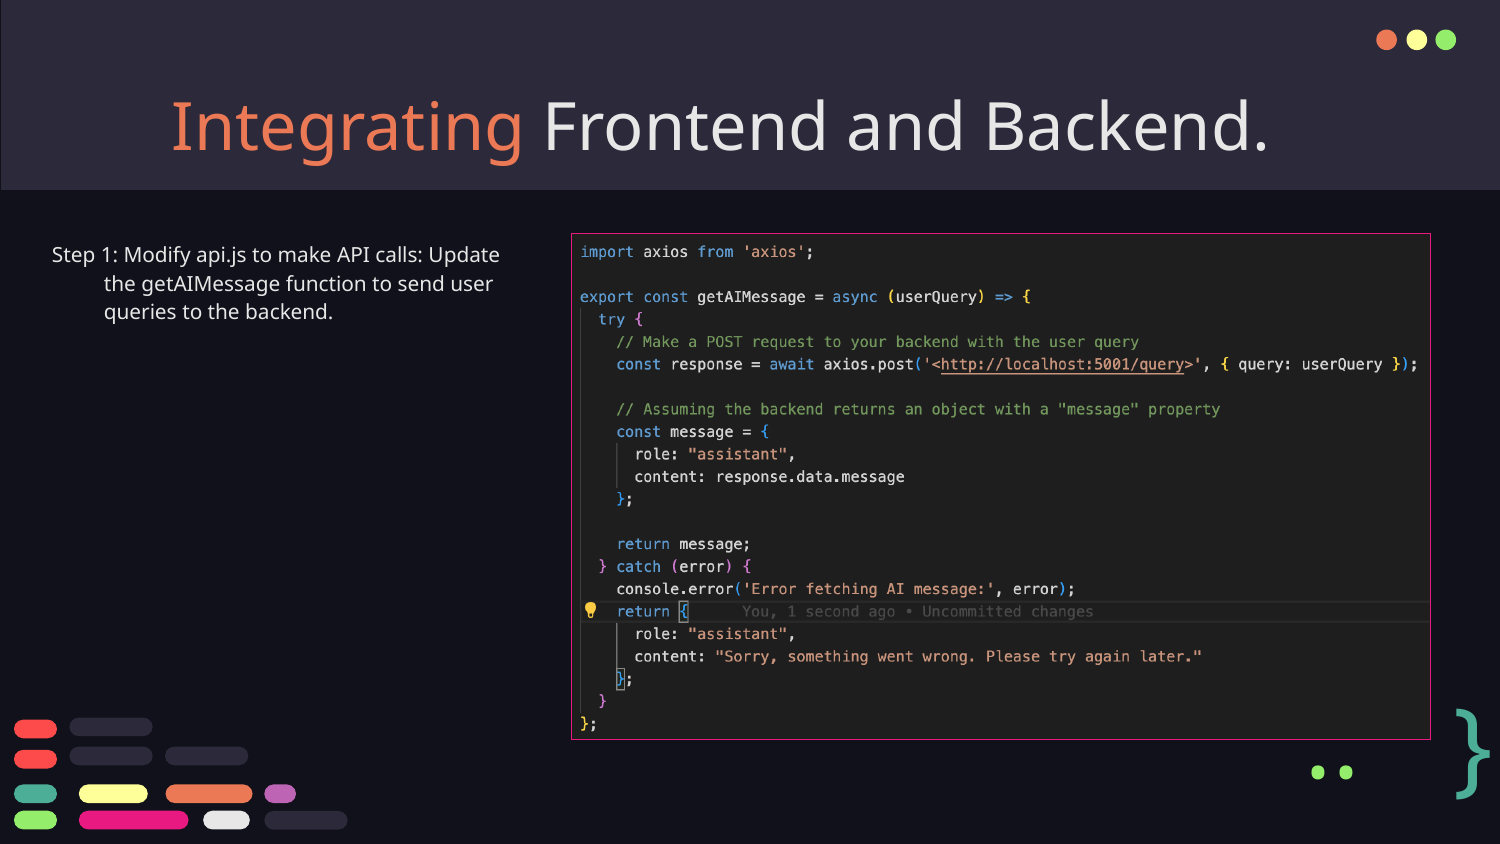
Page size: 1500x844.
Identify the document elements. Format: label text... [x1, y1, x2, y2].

picture [571, 233, 1431, 740]
text_box .. [1215, 747, 1376, 782]
text_box } [1438, 664, 1500, 789]
title Integrating Frontend and Backend. [0, 68, 1500, 163]
text_box Step 1: Modify api.js to make API calls: Update the getAIMessage function to send user queries to the backend. [13, 222, 545, 364]
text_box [13, 717, 348, 830]
